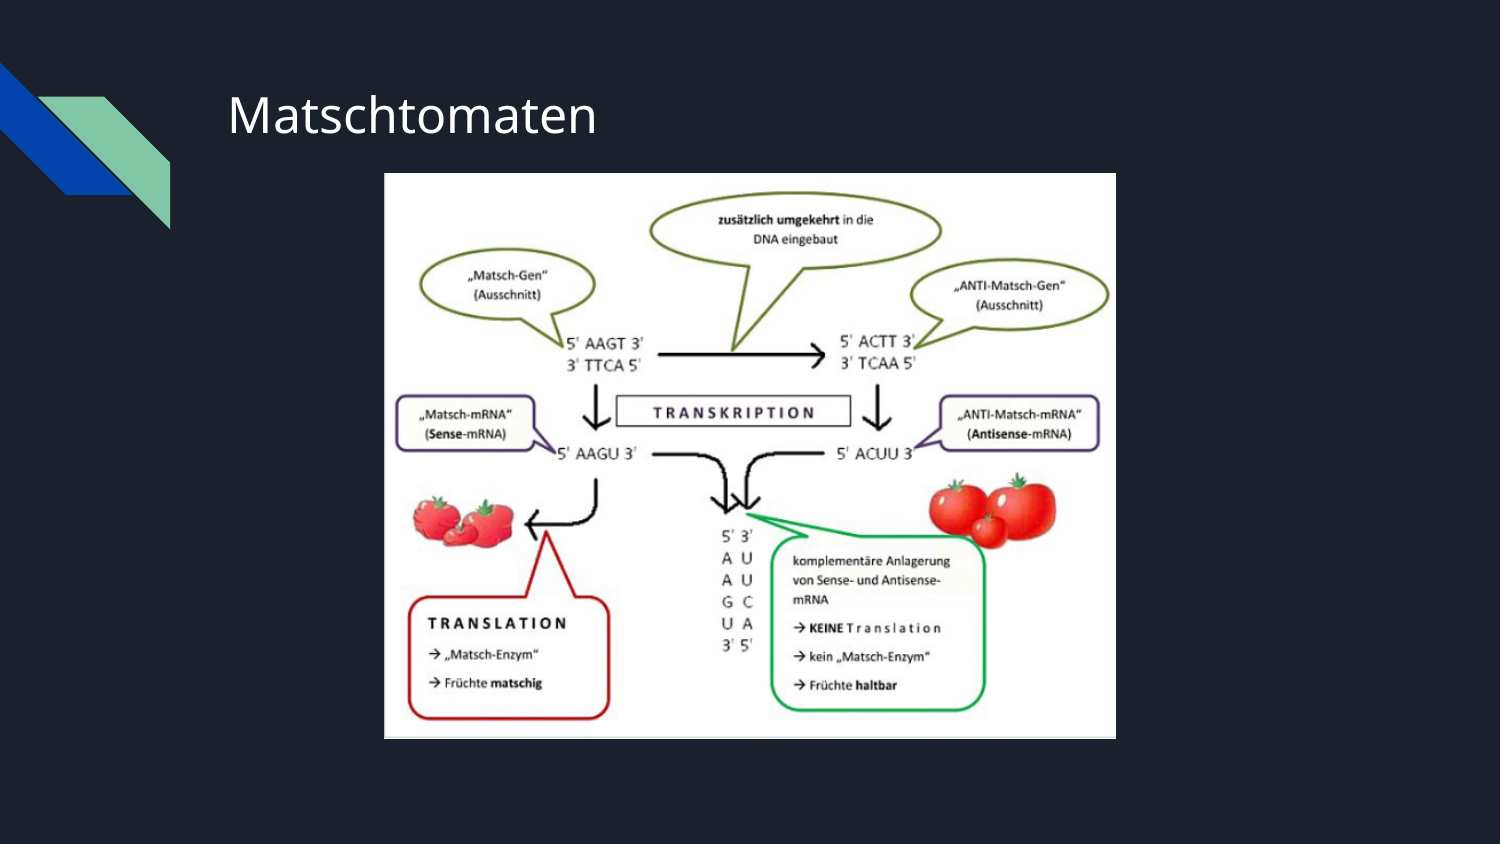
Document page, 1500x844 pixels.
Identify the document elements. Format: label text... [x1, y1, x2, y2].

picture [384, 173, 1116, 739]
title Matschtomaten [212, 64, 1368, 215]
